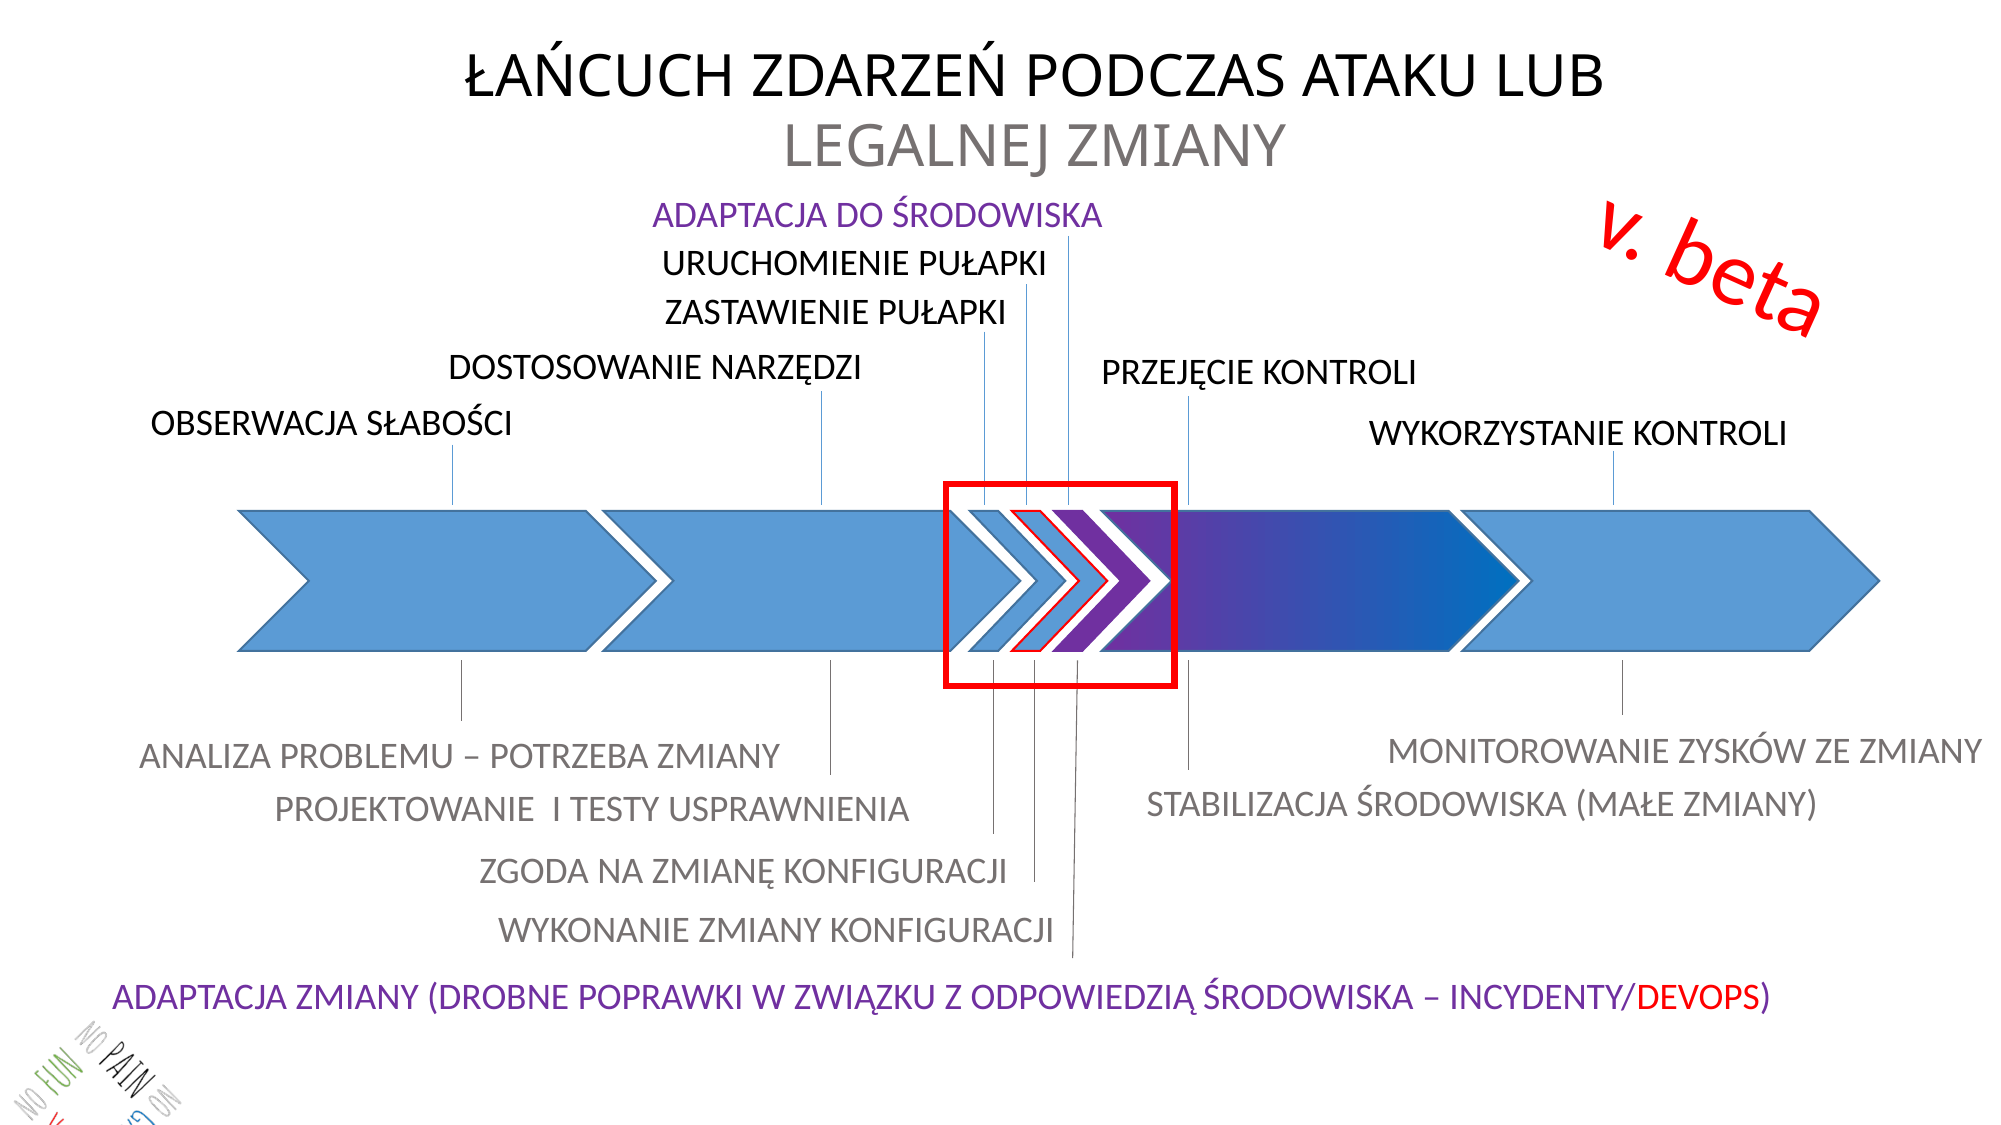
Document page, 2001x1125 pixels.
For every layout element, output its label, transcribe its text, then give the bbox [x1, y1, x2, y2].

text_box [1459, 509, 1881, 652]
text_box URUCHOMIENIE PUŁAPKI [647, 243, 1063, 290]
picture [0, 983, 216, 1125]
text_box [600, 509, 945, 652]
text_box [1072, 660, 1078, 959]
text_box OBSERWACJA SŁABOŚCI [135, 390, 529, 450]
text_box WYKORZYSTANIE KONTROLI [1354, 400, 1803, 461]
text_box ADAPTACJA DO ŚRODOWISKA [637, 185, 1118, 243]
text_box PROJEKTOWANIE I TESTY USPRAWNIENIA [259, 776, 925, 837]
text_box STABILIZACJA ŚRODOWISKA (MAŁE ZMIANY) [1131, 771, 1833, 832]
text_box DOSTOSOWANIE NARZĘDZI [433, 334, 878, 395]
text_box ADAPTACJA ZMIANY (DROBNE POPRAWKI W ZWIĄZKU Z ODPOWIEDZIĄ ŚRODOWISKA – INCYDENTY/DEVOPS) [97, 964, 1786, 1025]
text_box [945, 483, 1175, 687]
text_box ANALIZA PROBLEMU – POTRZEBA ZMIANY [124, 723, 796, 784]
text_box [1175, 509, 1521, 652]
text_box ZGODA NA ZMIANĘ KONFIGURACJI [464, 838, 1024, 899]
text_box MONITOROWANIE ZYSKÓW ZE ZMIANY [1372, 718, 1998, 779]
text_box ZASTAWIENIE PUŁAPKI [650, 290, 1023, 340]
text_box PRZEJĘCIE KONTROLI [1086, 340, 1433, 400]
text_box ŁAŃCUCH ZDARZEŃ PODCZAS ATAKU LUB LEGALNEJ ZMIANY [360, 30, 1710, 185]
text_box v. beta [1564, 143, 1910, 391]
text_box [236, 509, 658, 652]
text_box WYKONANIE ZMIANY KONFIGURACJI [483, 897, 1071, 958]
